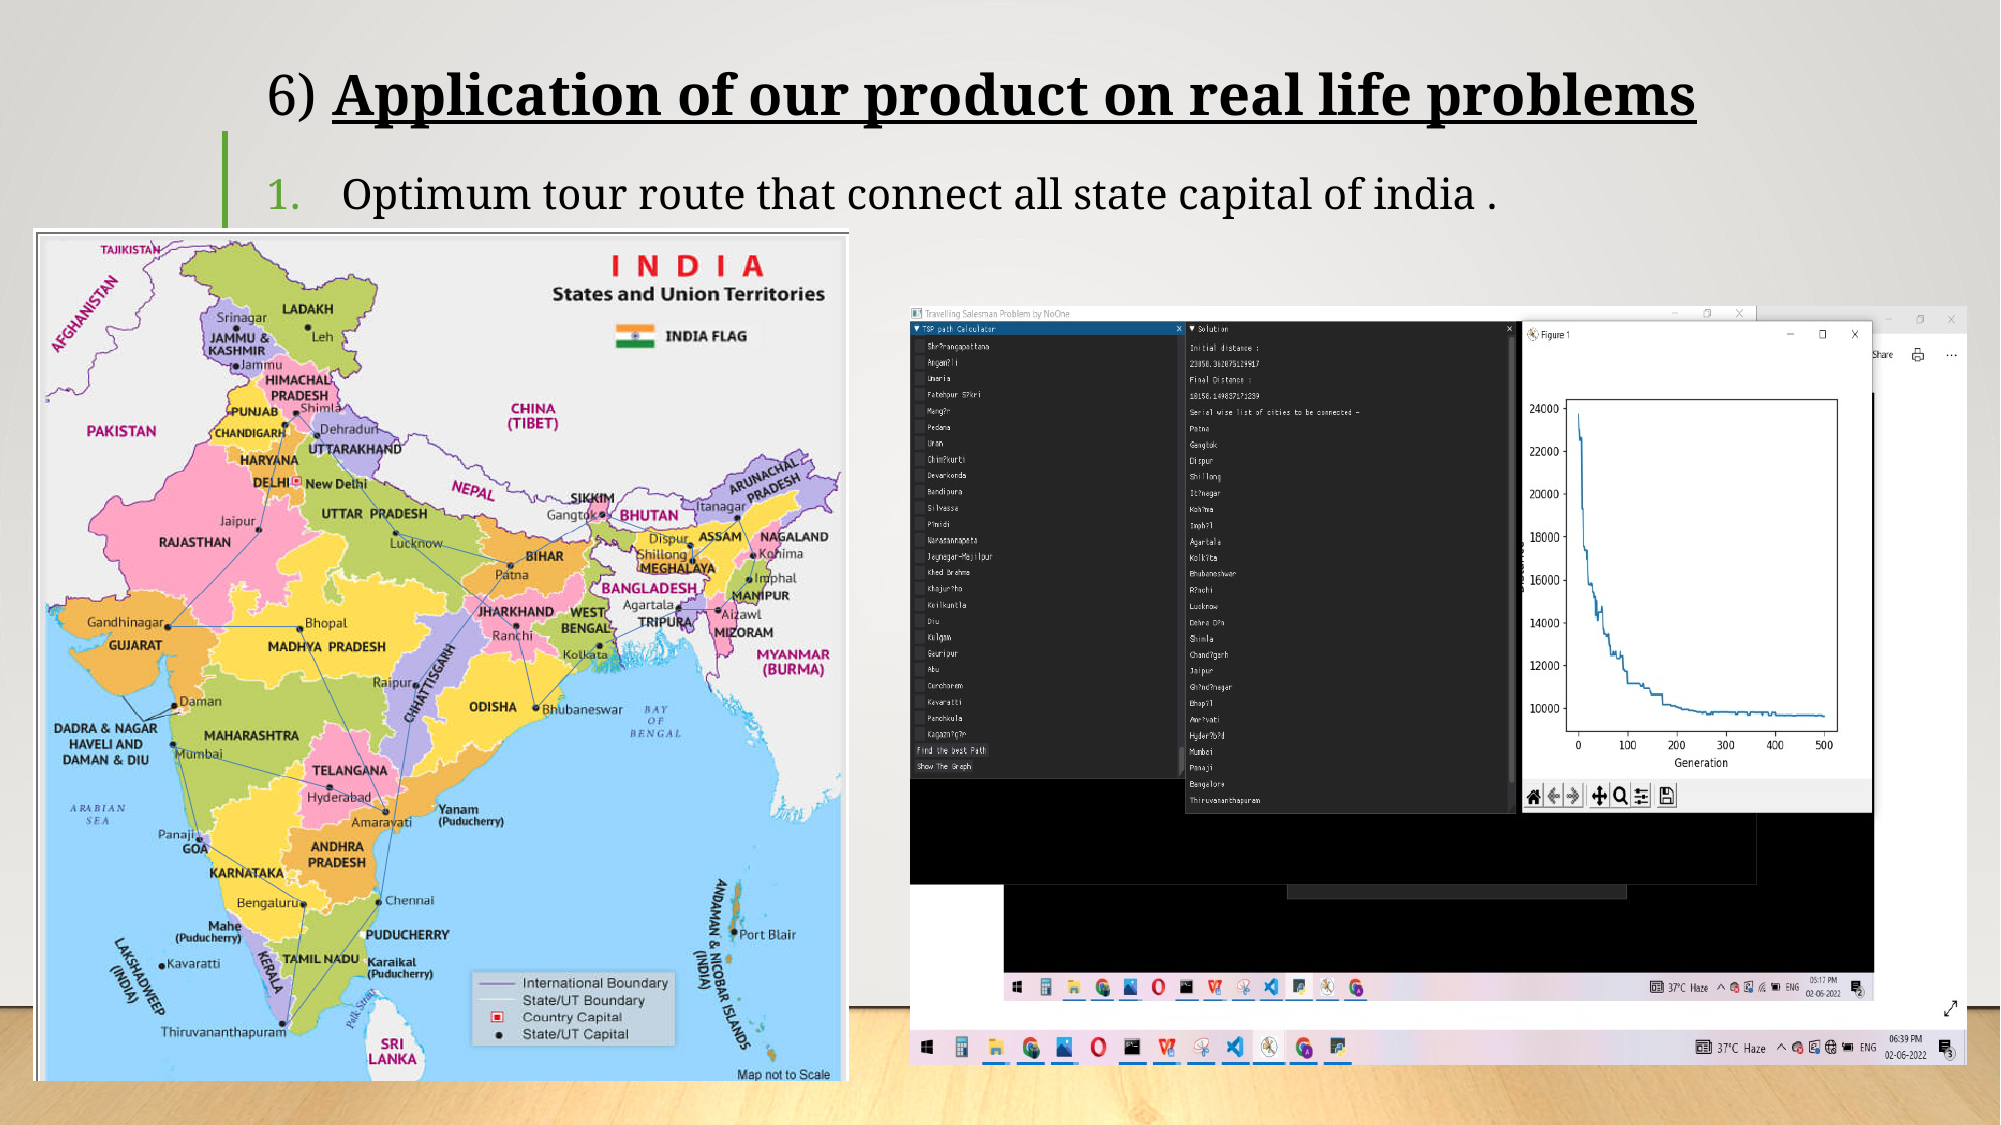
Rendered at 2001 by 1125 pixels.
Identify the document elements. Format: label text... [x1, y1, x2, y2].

picture [0, 228, 2000, 1125]
list Optimum tour route that connect all state capital of india . [251, 149, 1814, 897]
title 6) Application of our product on real life problems [251, 17, 1814, 136]
